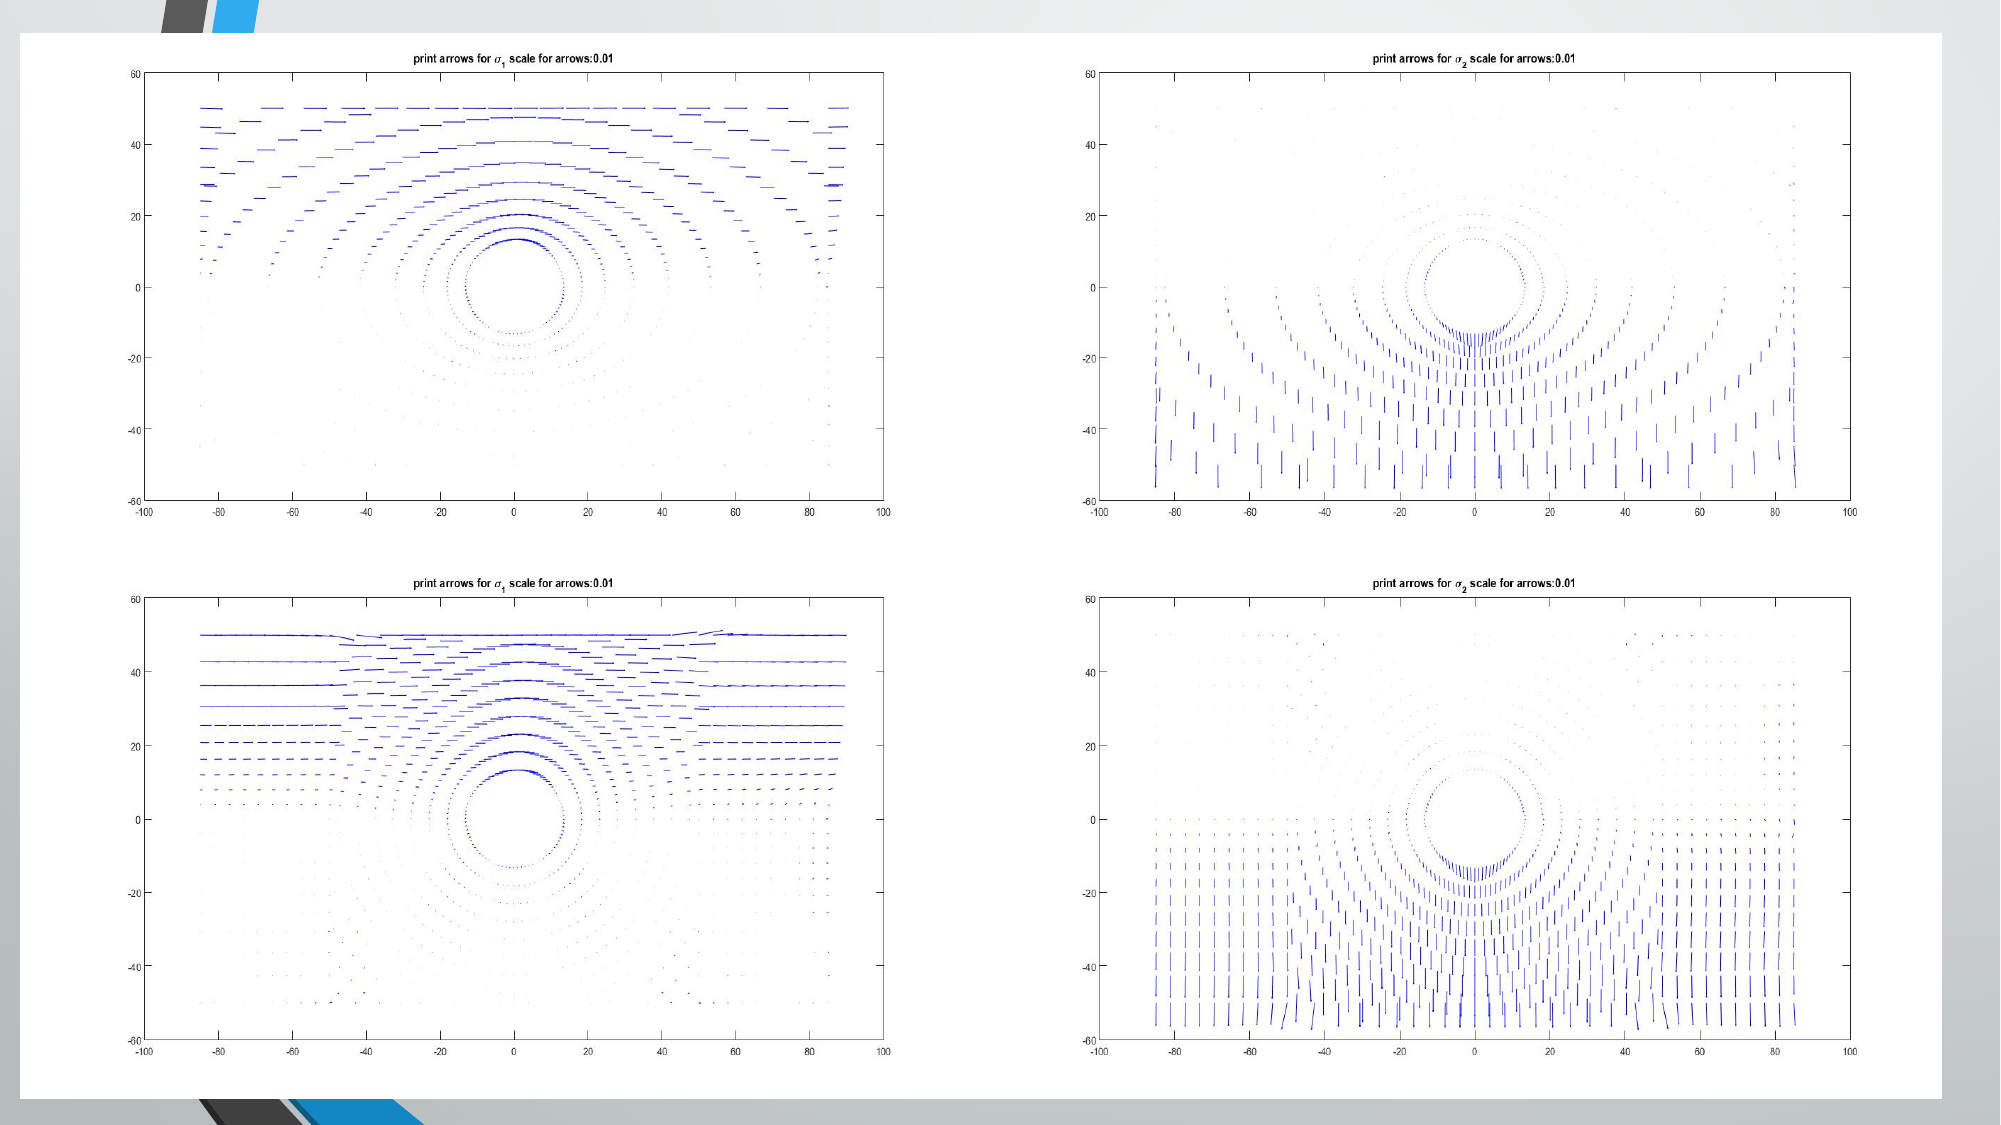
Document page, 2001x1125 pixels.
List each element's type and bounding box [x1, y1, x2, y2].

list [20, 33, 973, 557]
picture [20, 33, 1942, 1099]
